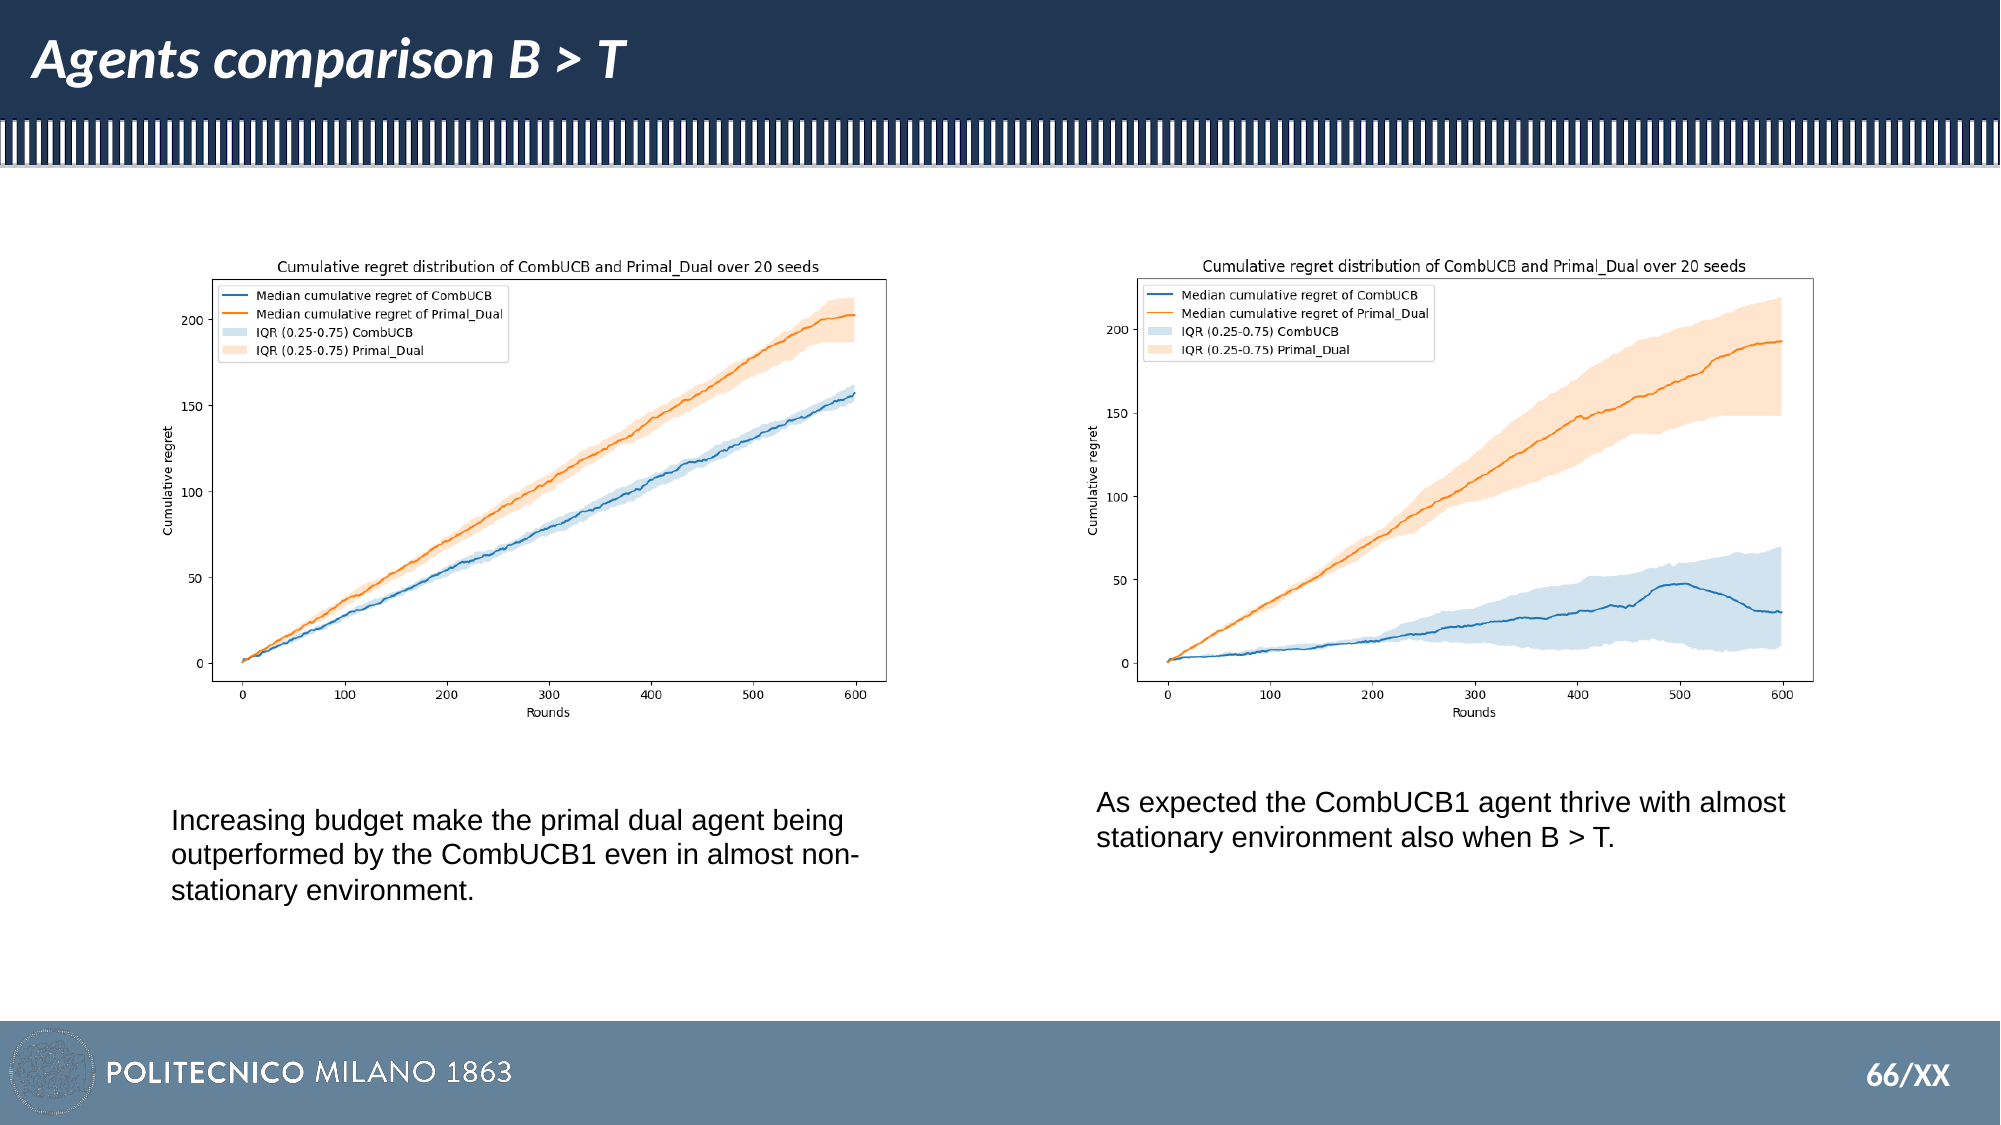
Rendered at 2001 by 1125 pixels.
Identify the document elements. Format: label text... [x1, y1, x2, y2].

picture [1081, 251, 1820, 725]
slide_number ‹#›/XX [1806, 1043, 1966, 1104]
text_box As expected the CombUCB1 agent thrive with almost stationary environment also when B > T. [1081, 768, 1875, 869]
title Agents comparison B > T [17, 14, 1661, 104]
picture [0, 0, 2000, 168]
picture [155, 251, 894, 725]
picture [0, 1021, 2000, 1125]
text_box Increasing budget make the primal dual agent being outperformed by the CombUCB1 even in almost non-stationary environment. [156, 785, 950, 921]
